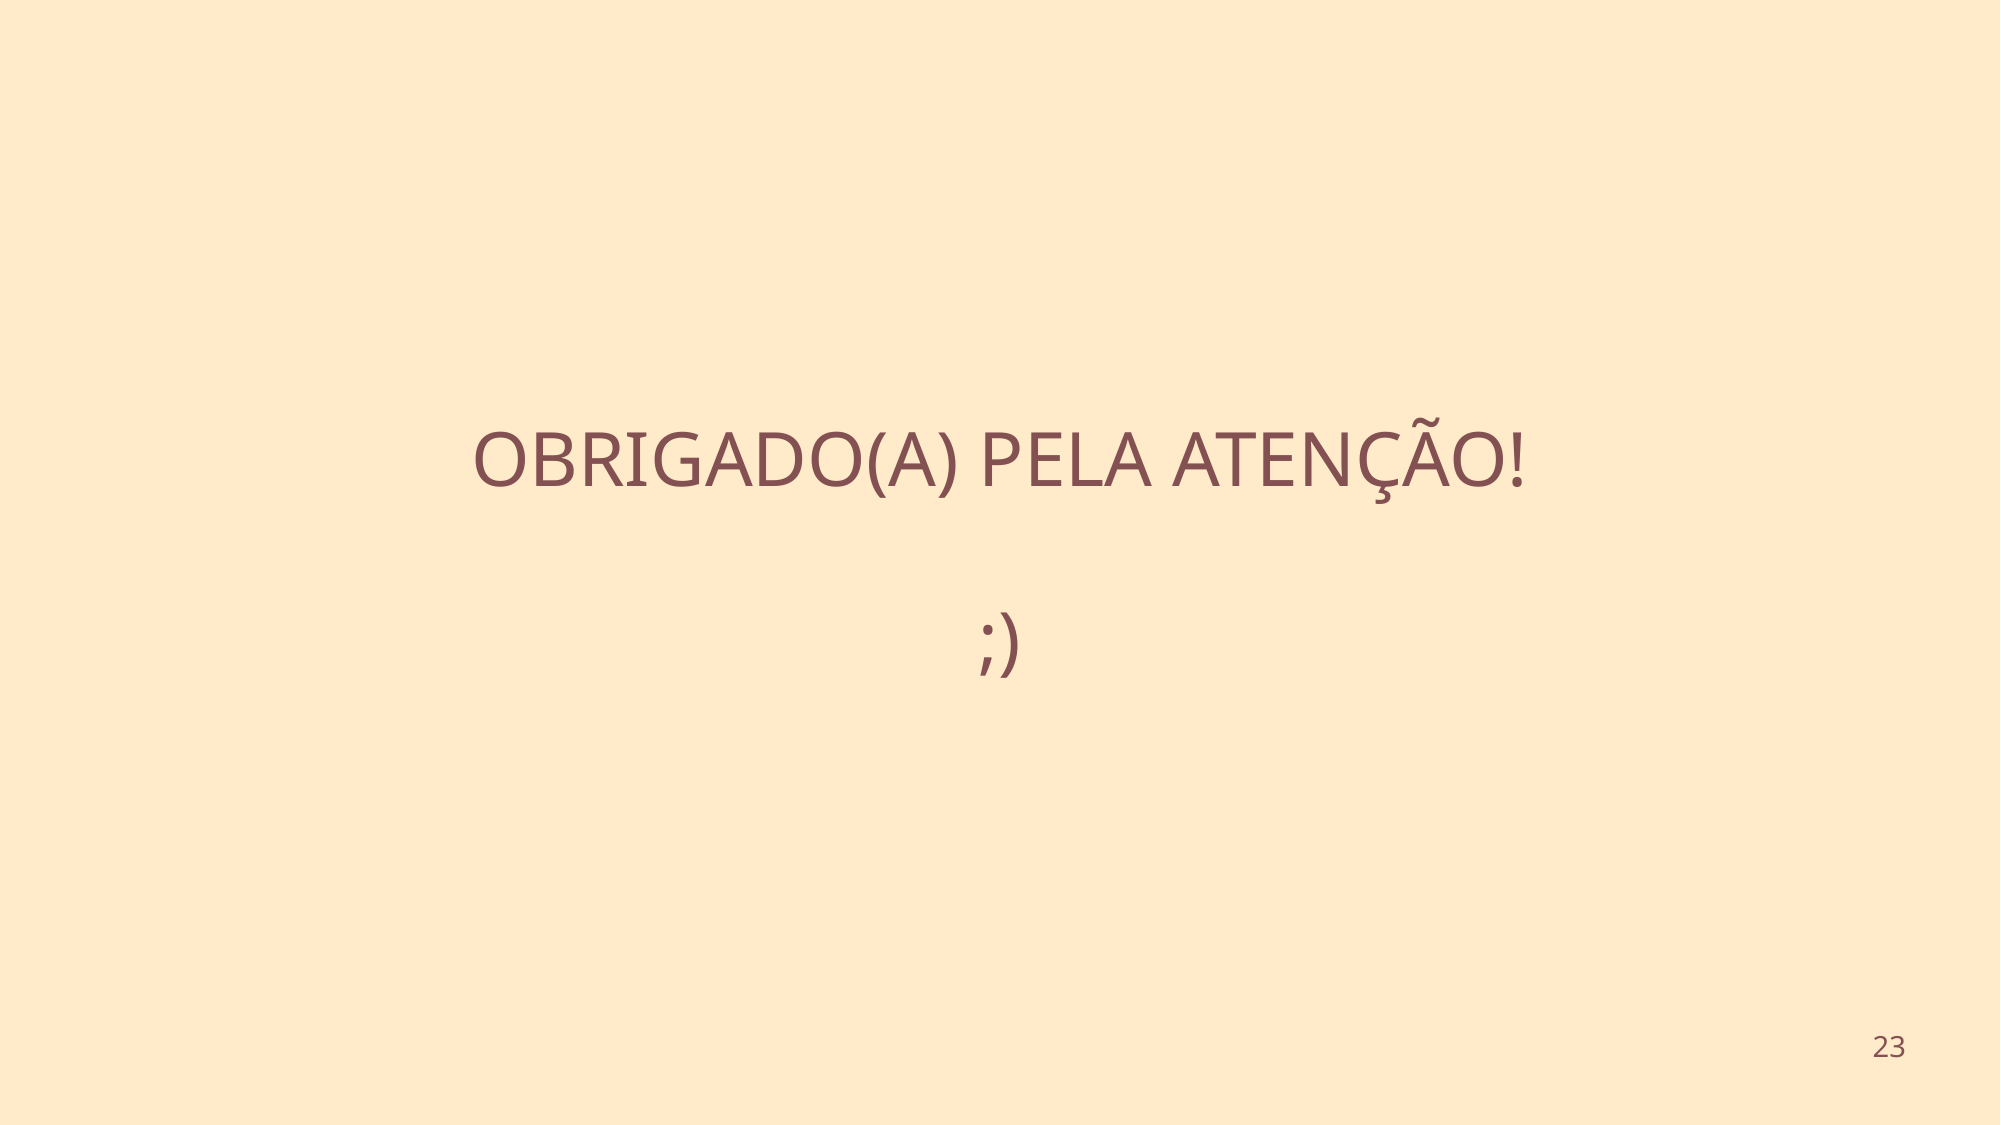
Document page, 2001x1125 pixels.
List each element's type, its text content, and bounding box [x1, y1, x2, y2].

text_box 23 [1843, 1020, 1935, 1071]
text_box OBRIGADO(A) PELA ATENÇÃO! ;) [328, 404, 1672, 690]
